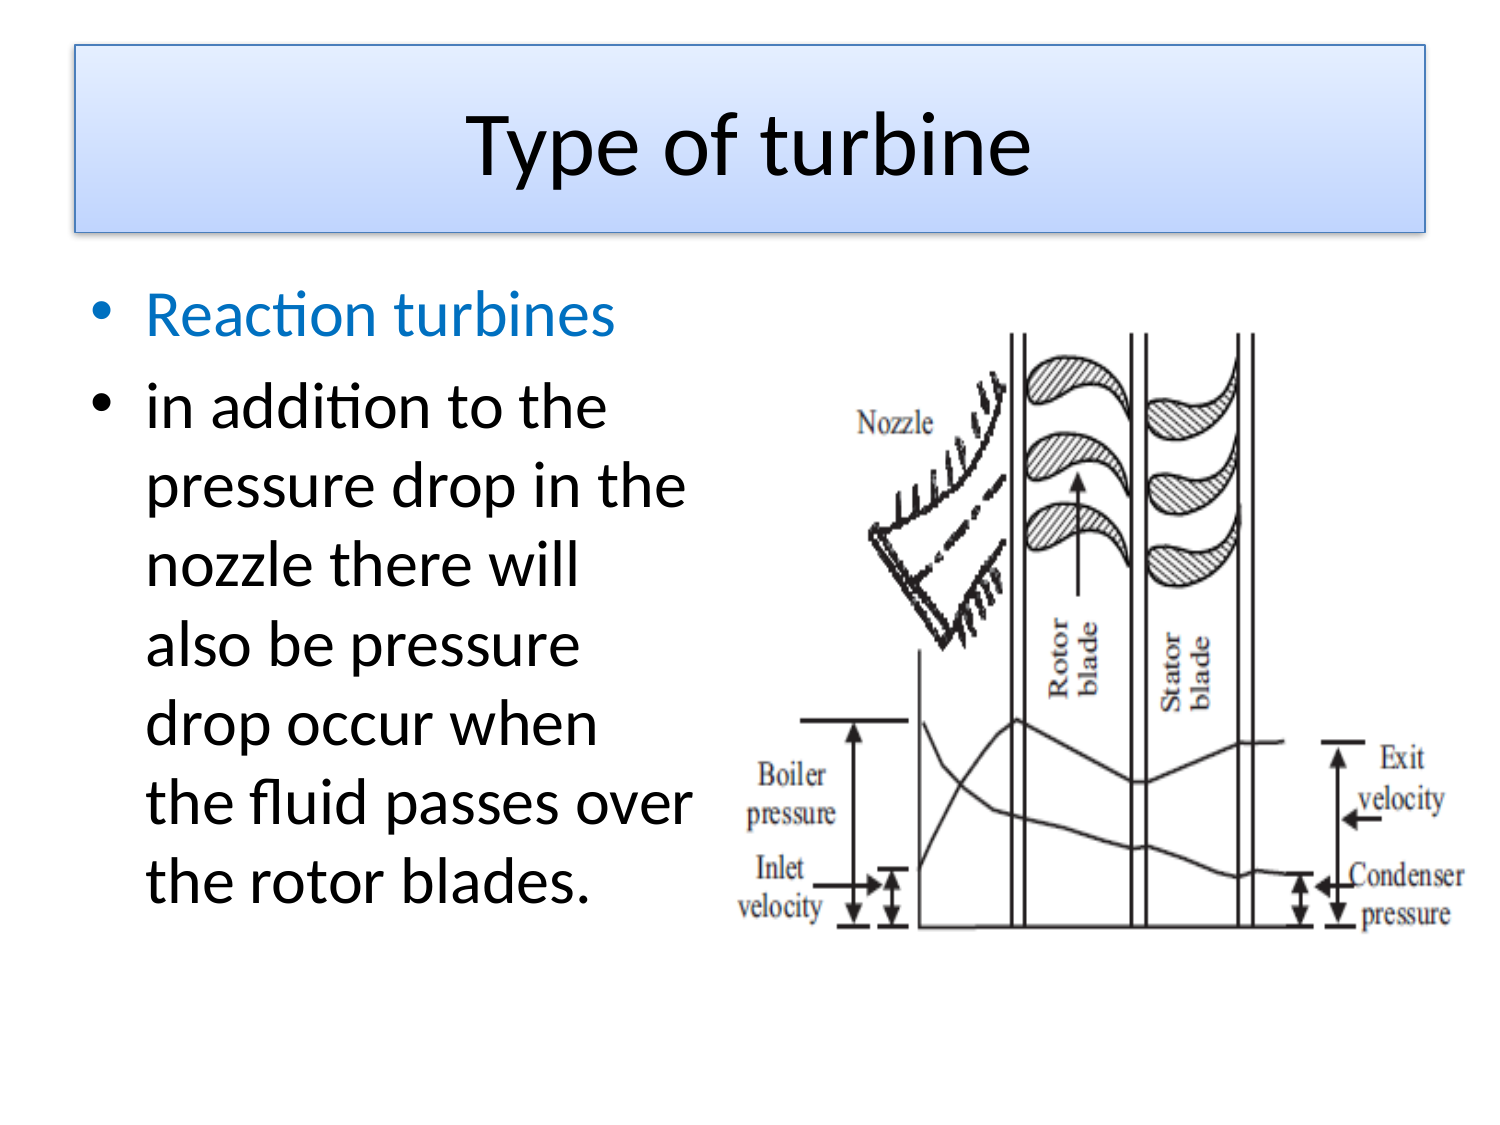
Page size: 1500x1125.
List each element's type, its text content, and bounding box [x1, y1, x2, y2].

title Type of turbine [74, 44, 1426, 233]
list Reaction turbines in addition to the pressure drop in the nozzle there will also be pressure drop occur when the fluid passes over the rotor blades. [75, 262, 713, 1005]
picture [724, 274, 1500, 976]
